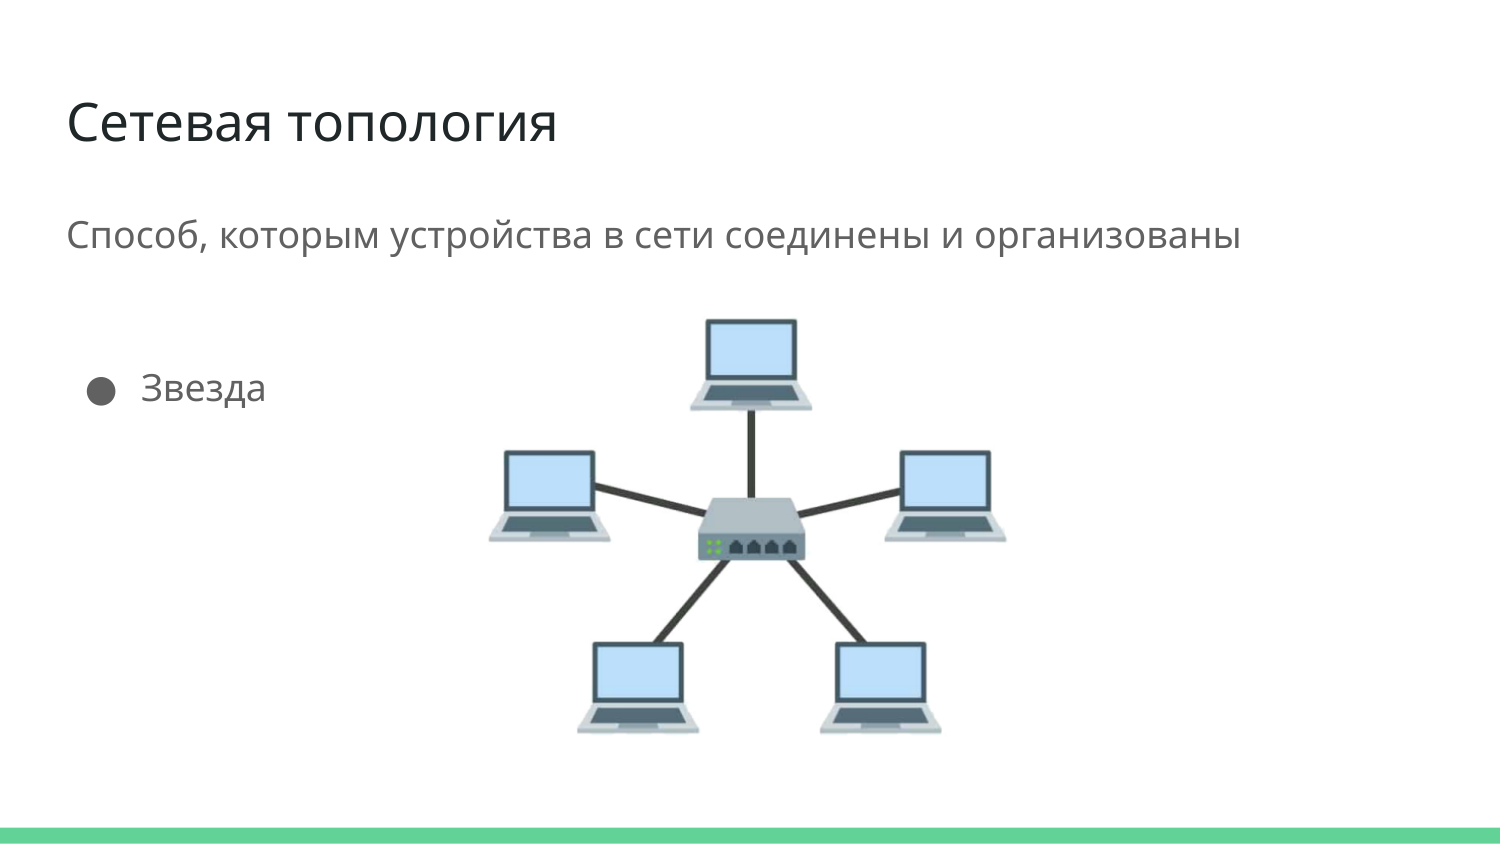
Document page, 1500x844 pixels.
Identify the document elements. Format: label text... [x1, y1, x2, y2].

title Сетевая топология [51, 72, 1449, 167]
list Способ, которым устройства в сети соединены и организованы Звезда [51, 189, 1449, 750]
picture [483, 306, 1017, 761]
